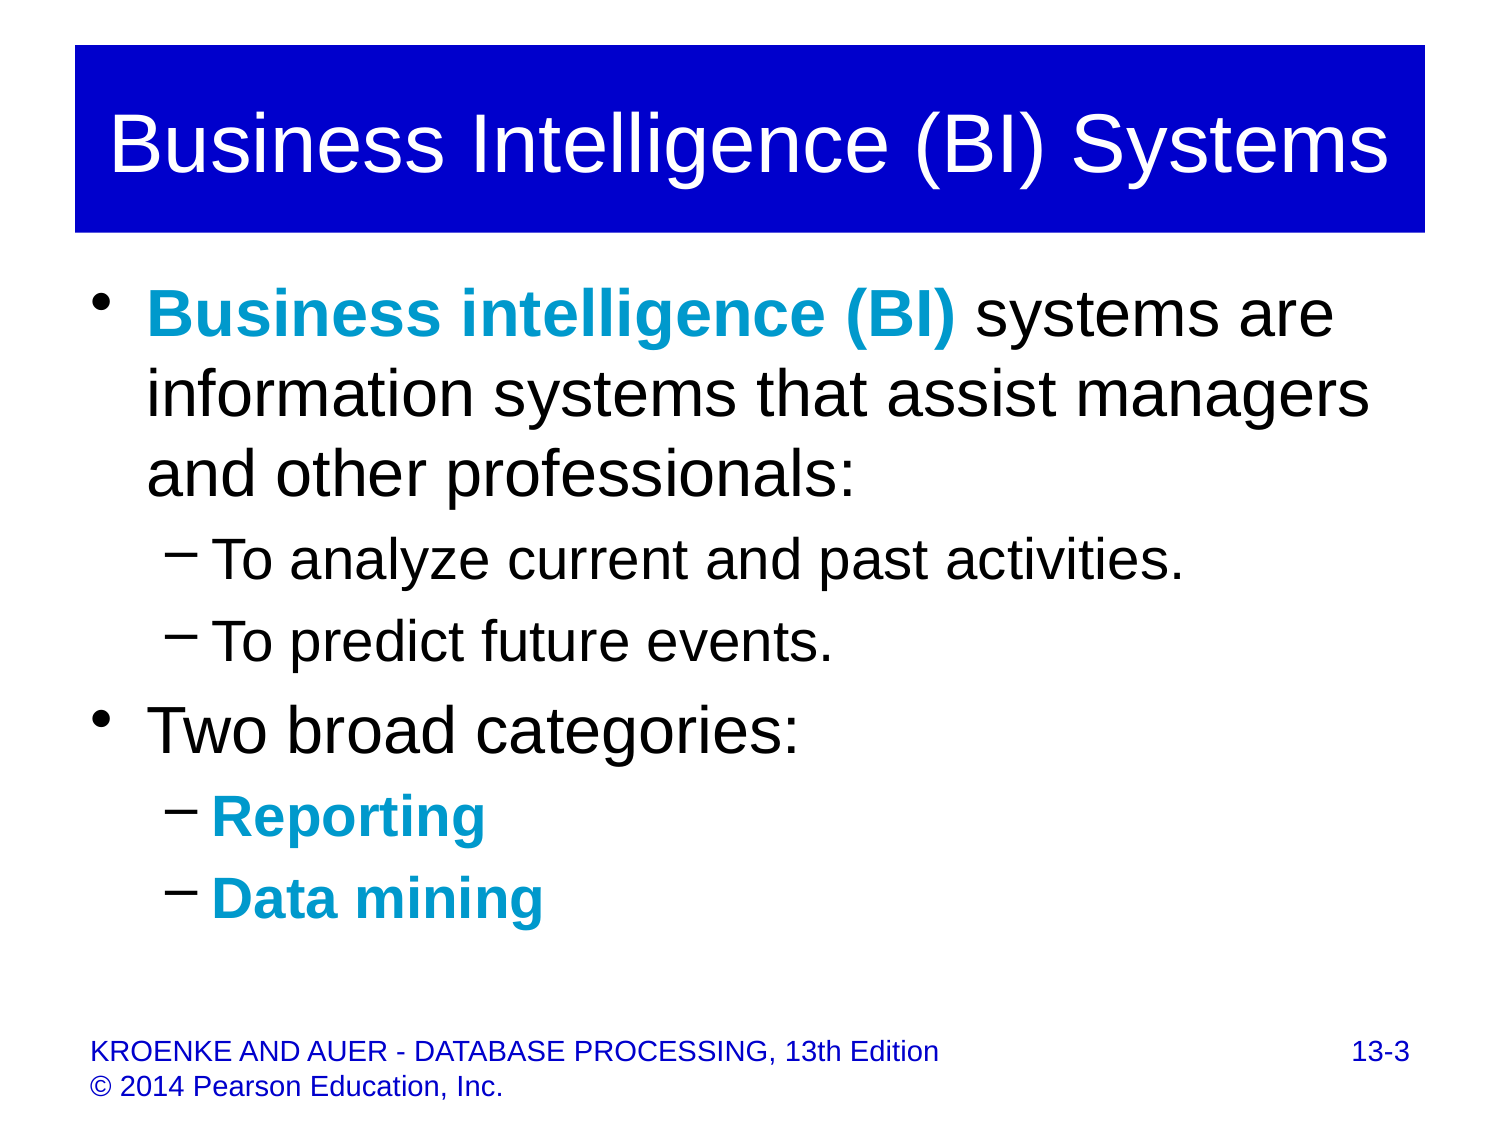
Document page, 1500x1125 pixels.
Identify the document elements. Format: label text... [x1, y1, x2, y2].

slide_number 13-3 [1074, 1024, 1426, 1103]
list Business intelligence (BI) systems are information systems that assist managers and other professionals: To analyze current and past activities. To predict future events. Two broad categories: Reporting Data mining [75, 262, 1425, 1005]
title Business Intelligence (BI) Systems [75, 45, 1425, 233]
footer KROENKE AND AUER - DATABASE PROCESSING, 13th Edition © 2014 Pearson Education, Inc. [74, 1024, 976, 1104]
